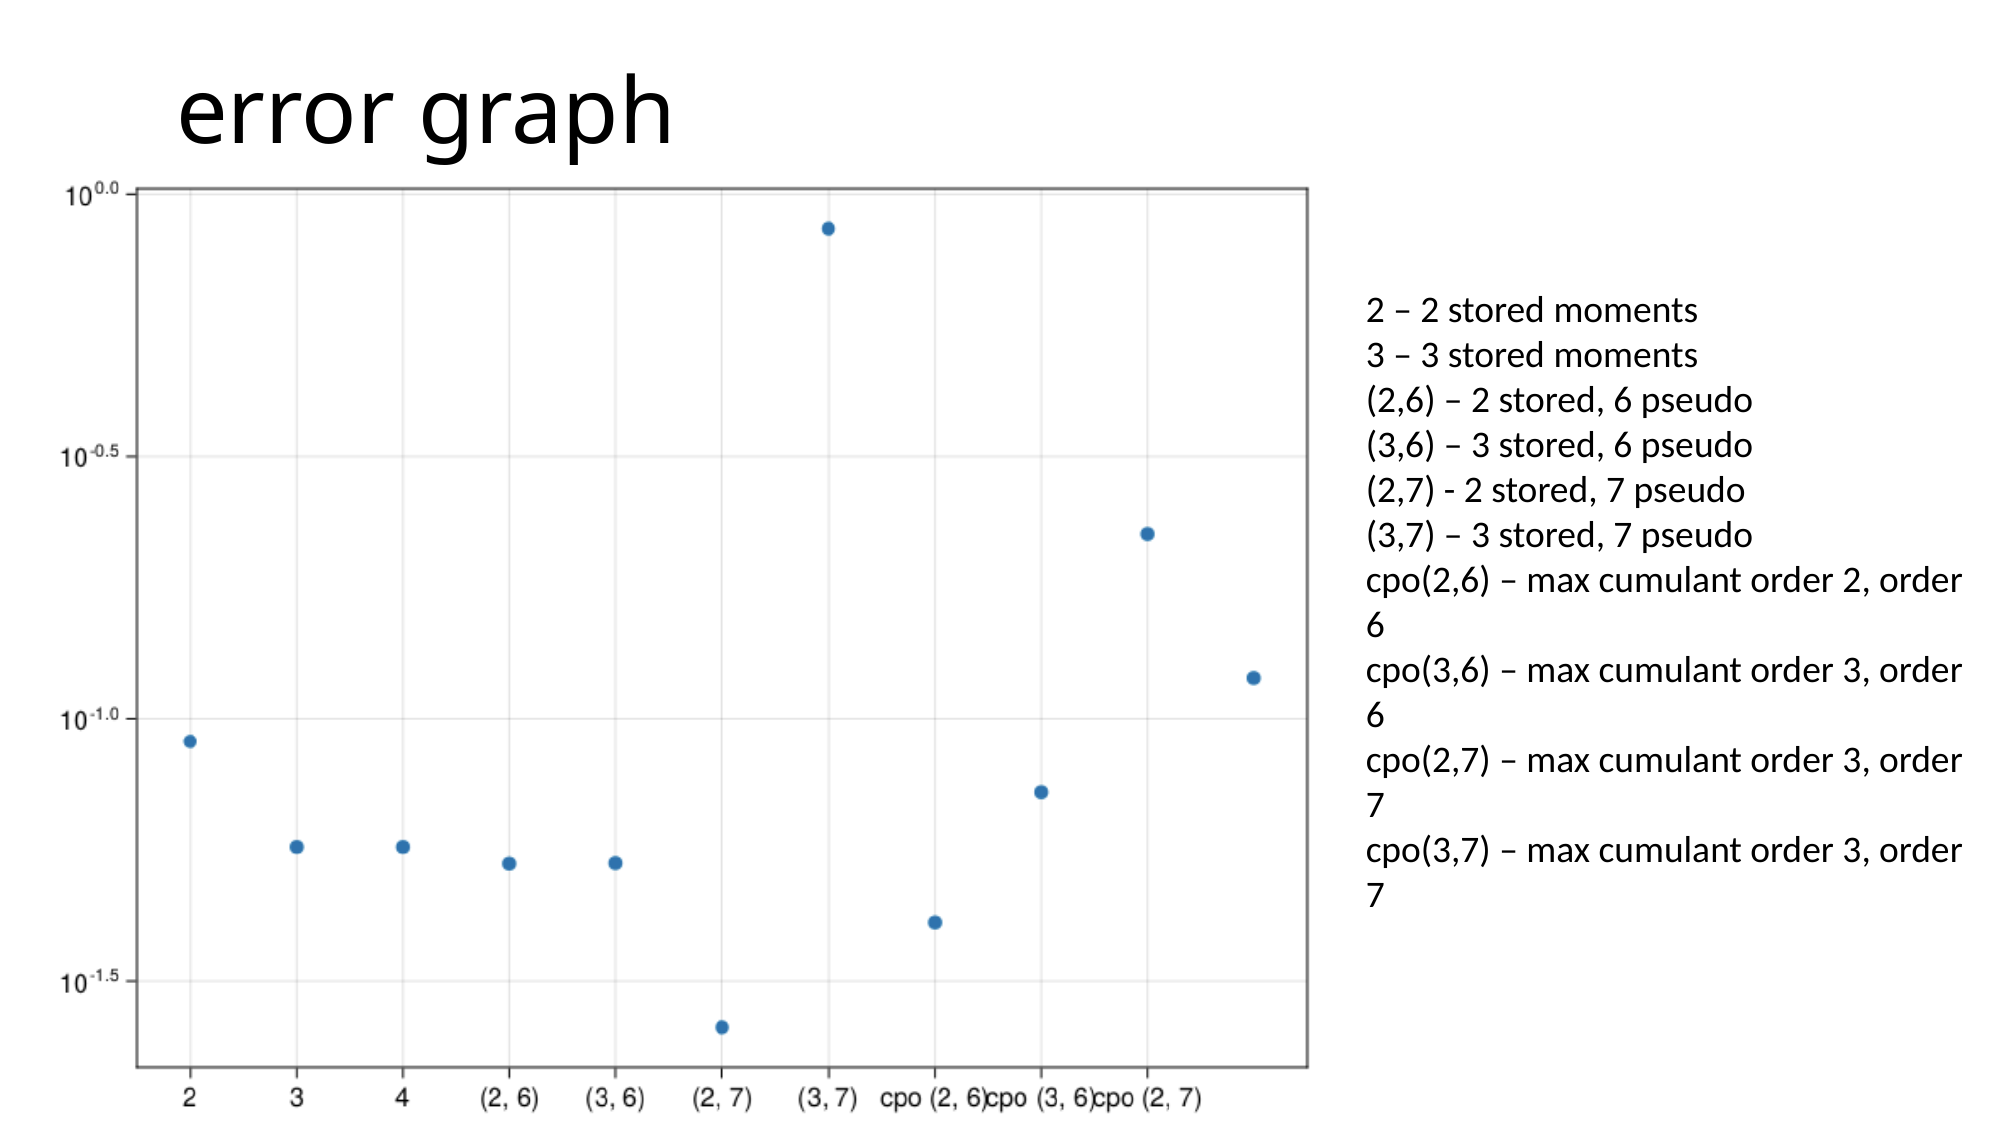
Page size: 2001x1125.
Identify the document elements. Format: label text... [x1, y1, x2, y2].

picture [43, 168, 1319, 1121]
text_box 2 – 2 stored moments 3 – 3 stored moments (2,6) – 2 stored, 6 pseudo (3,6) – 3 stored, 6 pseudo (2,7) - 2 stored, 7 pseudo (3,7) – 3 stored, 7 pseudo cpo(2,6) – max cumulant order 2, order 6 cpo(3,6) – max cumulant order 3, order 6 cpo(2,7) – max cumulant order 3, order 7 cpo(3,7) – max cumulant order 3, order 7 [1351, 277, 1979, 967]
